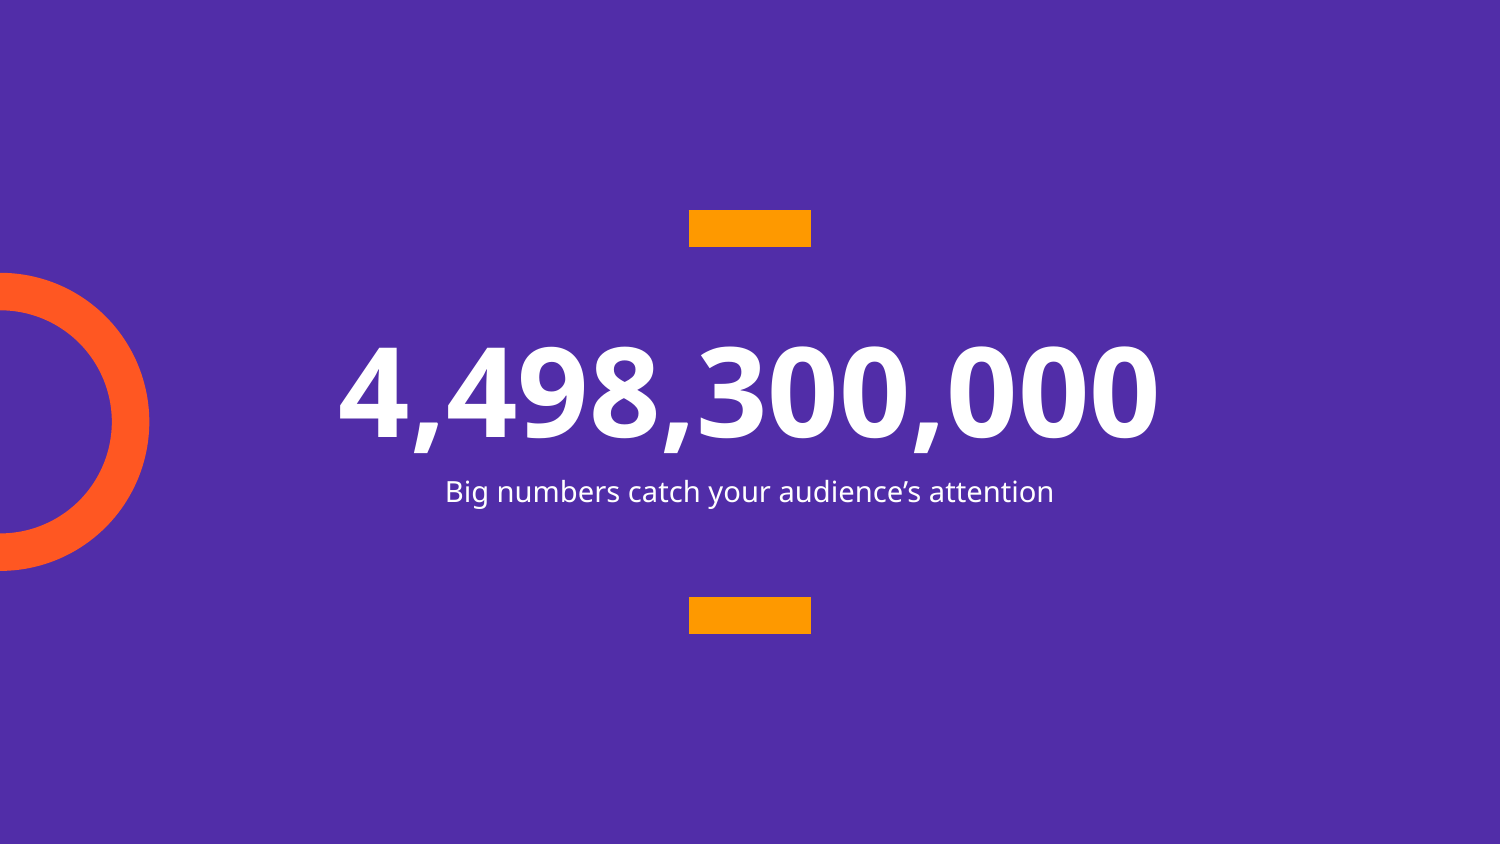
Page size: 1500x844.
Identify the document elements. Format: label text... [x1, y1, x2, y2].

title 4,498,300,000 [116, 321, 1384, 478]
subtitle Big numbers catch your audience’s attention [210, 458, 1290, 524]
